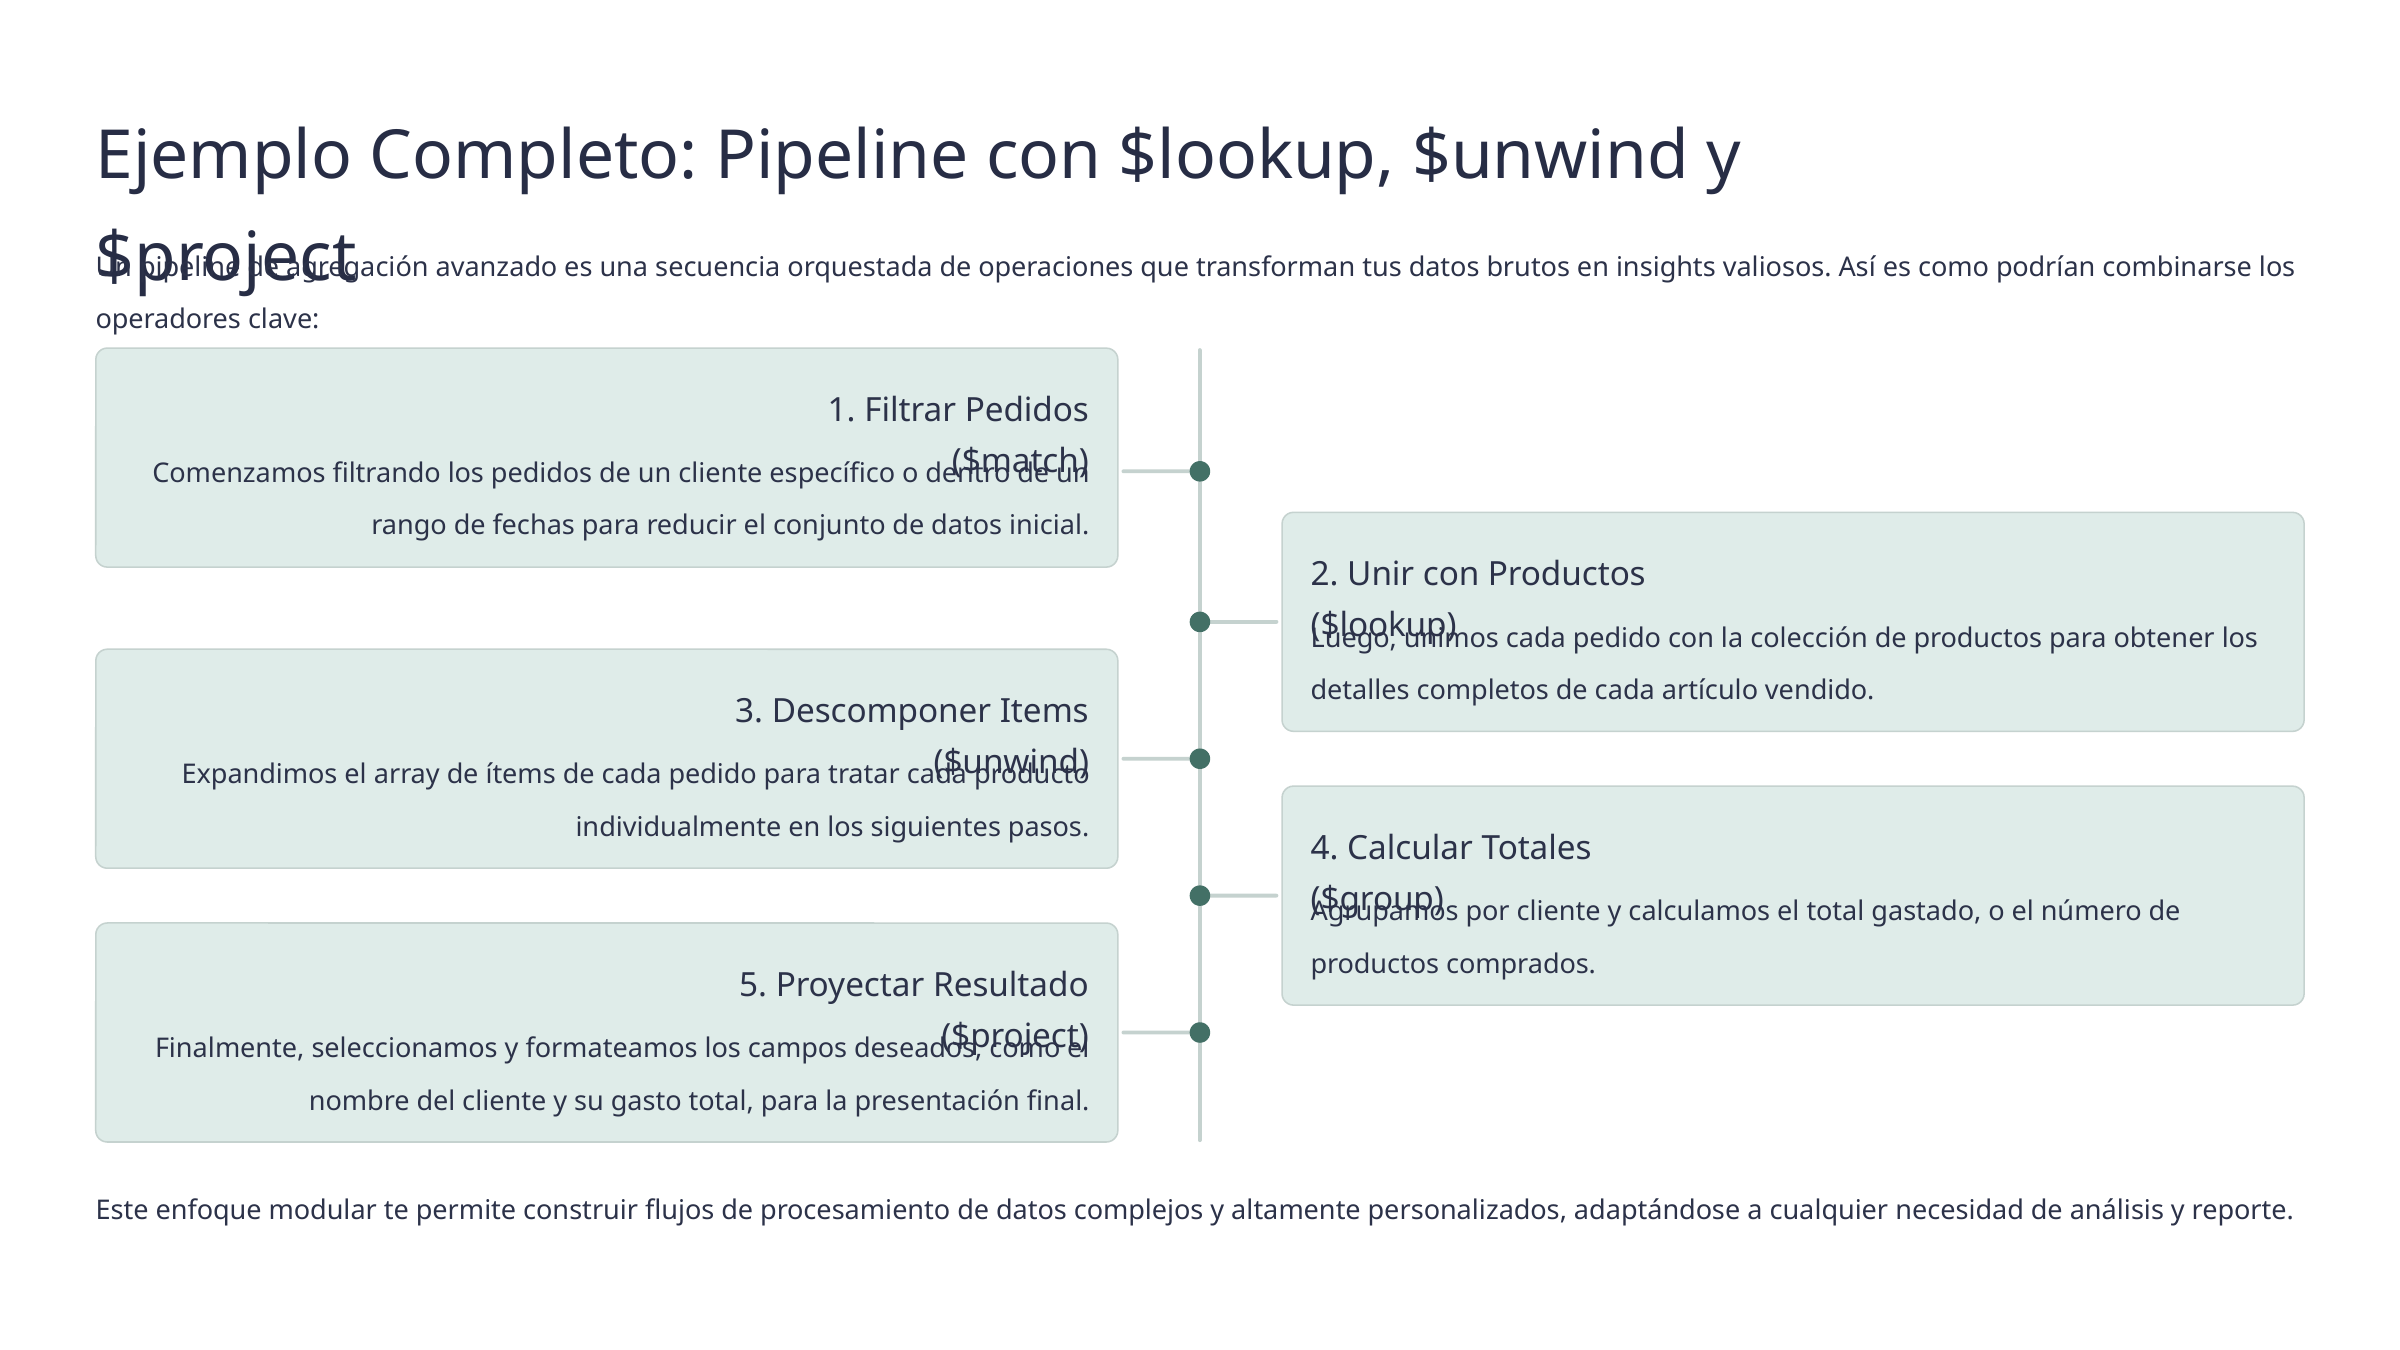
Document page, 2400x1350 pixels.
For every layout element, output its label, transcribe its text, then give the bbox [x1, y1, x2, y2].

text_box [1121, 1030, 1189, 1035]
text_box 5. Proyectar Resultado ($project) [601, 951, 1090, 995]
text_box [1121, 469, 1189, 474]
text_box [95, 922, 1118, 1143]
text_box [1189, 1022, 1211, 1043]
text_box [1121, 756, 1189, 761]
text_box [95, 348, 1118, 568]
text_box Luego, unimos cada pedido con la colección de productos para obtener los detalles completos de cada artículo vendido. [1310, 600, 2276, 688]
text_box [1198, 348, 1202, 461]
text_box 3. Descomponer Items ($unwind) [600, 677, 1090, 721]
text_box Ejemplo Completo: Pipeline con $lookup, $unwind y $project [95, 89, 1920, 176]
text_box [1282, 786, 2305, 1006]
text_box [1282, 512, 2305, 732]
text_box [1198, 906, 1202, 1022]
text_box 1. Filtrar Pedidos ($match) [705, 376, 1090, 420]
text_box Comenzamos filtrando los pedidos de un cliente específico o dentro de un rango de fechas para reducir el conjunto de datos inicial. [124, 435, 1090, 524]
text_box [1211, 620, 1279, 624]
text_box Este enfoque modular te permite construir flujos de procesamiento de datos complejos y altamente personalizados, adaptándose a cualquier necesidad de análisis y reporte. [95, 1172, 2305, 1261]
text_box [95, 649, 1118, 869]
text_box Expandimos el array de ítems de cada pedido para tratar cada producto individualmente en los siguientes pasos. [124, 737, 1090, 825]
text_box [1189, 461, 1211, 482]
text_box Finalmente, seleccionamos y formateamos los campos deseados, como el nombre del cliente y su gasto total, para la presentación final. [124, 1010, 1090, 1099]
text_box [1189, 748, 1211, 770]
text_box [1198, 1043, 1202, 1143]
text_box [1198, 769, 1202, 885]
text_box [1189, 611, 1211, 633]
text_box [1189, 885, 1211, 906]
text_box [1198, 482, 1202, 611]
text_box 2. Unir con Productos ($lookup) [1310, 541, 1781, 584]
text_box Agrupamos por cliente y calculamos el total gastado, o el número de productos comprados. [1310, 873, 2276, 962]
text_box 4. Calcular Totales ($group) [1310, 814, 1718, 858]
text_box [1211, 893, 1279, 898]
text_box Un pipeline de agregación avanzado es una secuencia orquestada de operaciones que transforman tus datos brutos en insights valiosos. Así es como podrían combinarse los operadores clave: [95, 229, 2305, 318]
text_box [1198, 633, 1202, 748]
